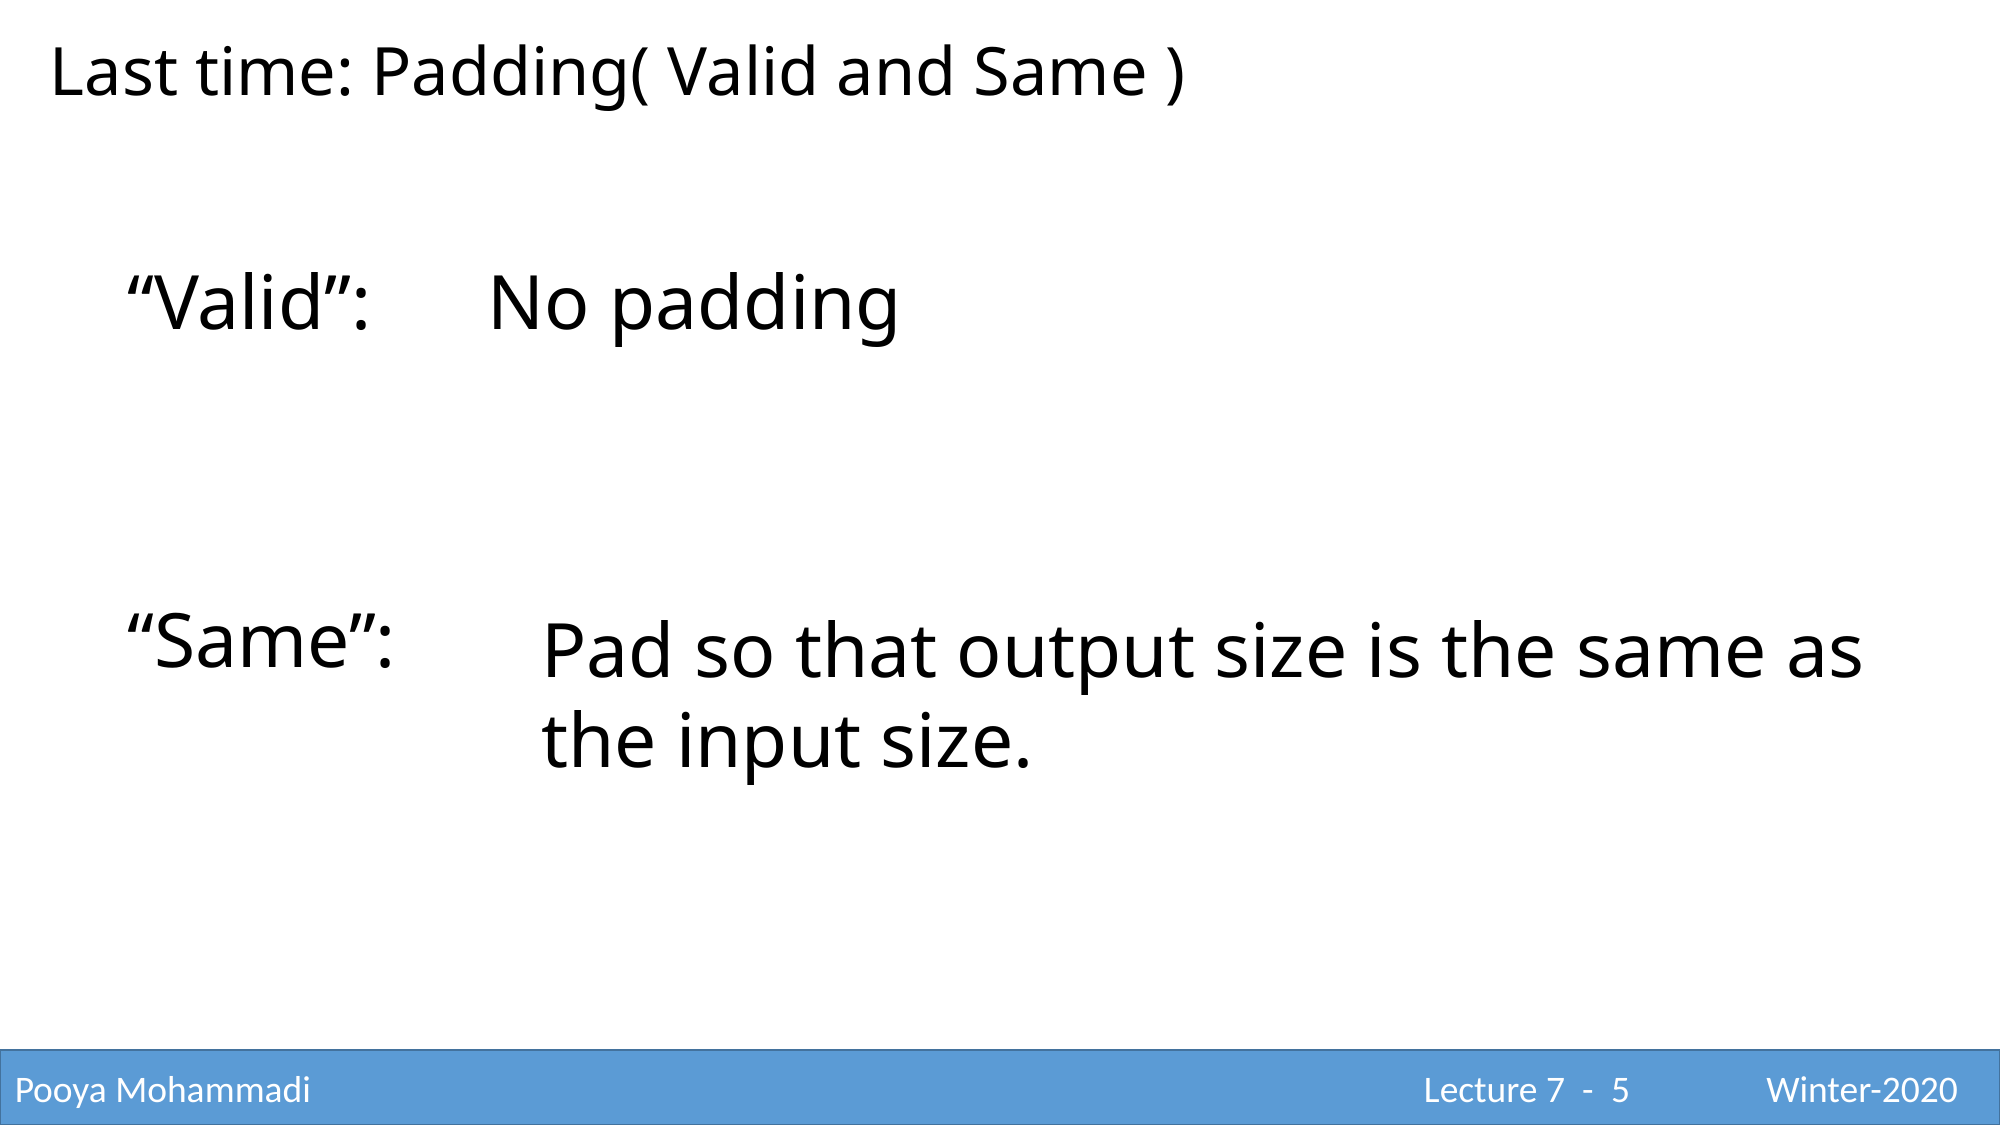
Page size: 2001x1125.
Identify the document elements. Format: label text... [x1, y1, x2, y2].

text_box “Same”: [112, 585, 424, 691]
text_box “Valid”: No padding [112, 247, 941, 353]
text_box Last time: Padding( Valid and Same ) [34, 21, 1202, 117]
text_box Pad so that output size is the same as the input size. [526, 595, 1936, 791]
text_box Pooya Mohammadi Lecture 7 - 5 Winter-2020 [0, 1049, 2000, 1125]
